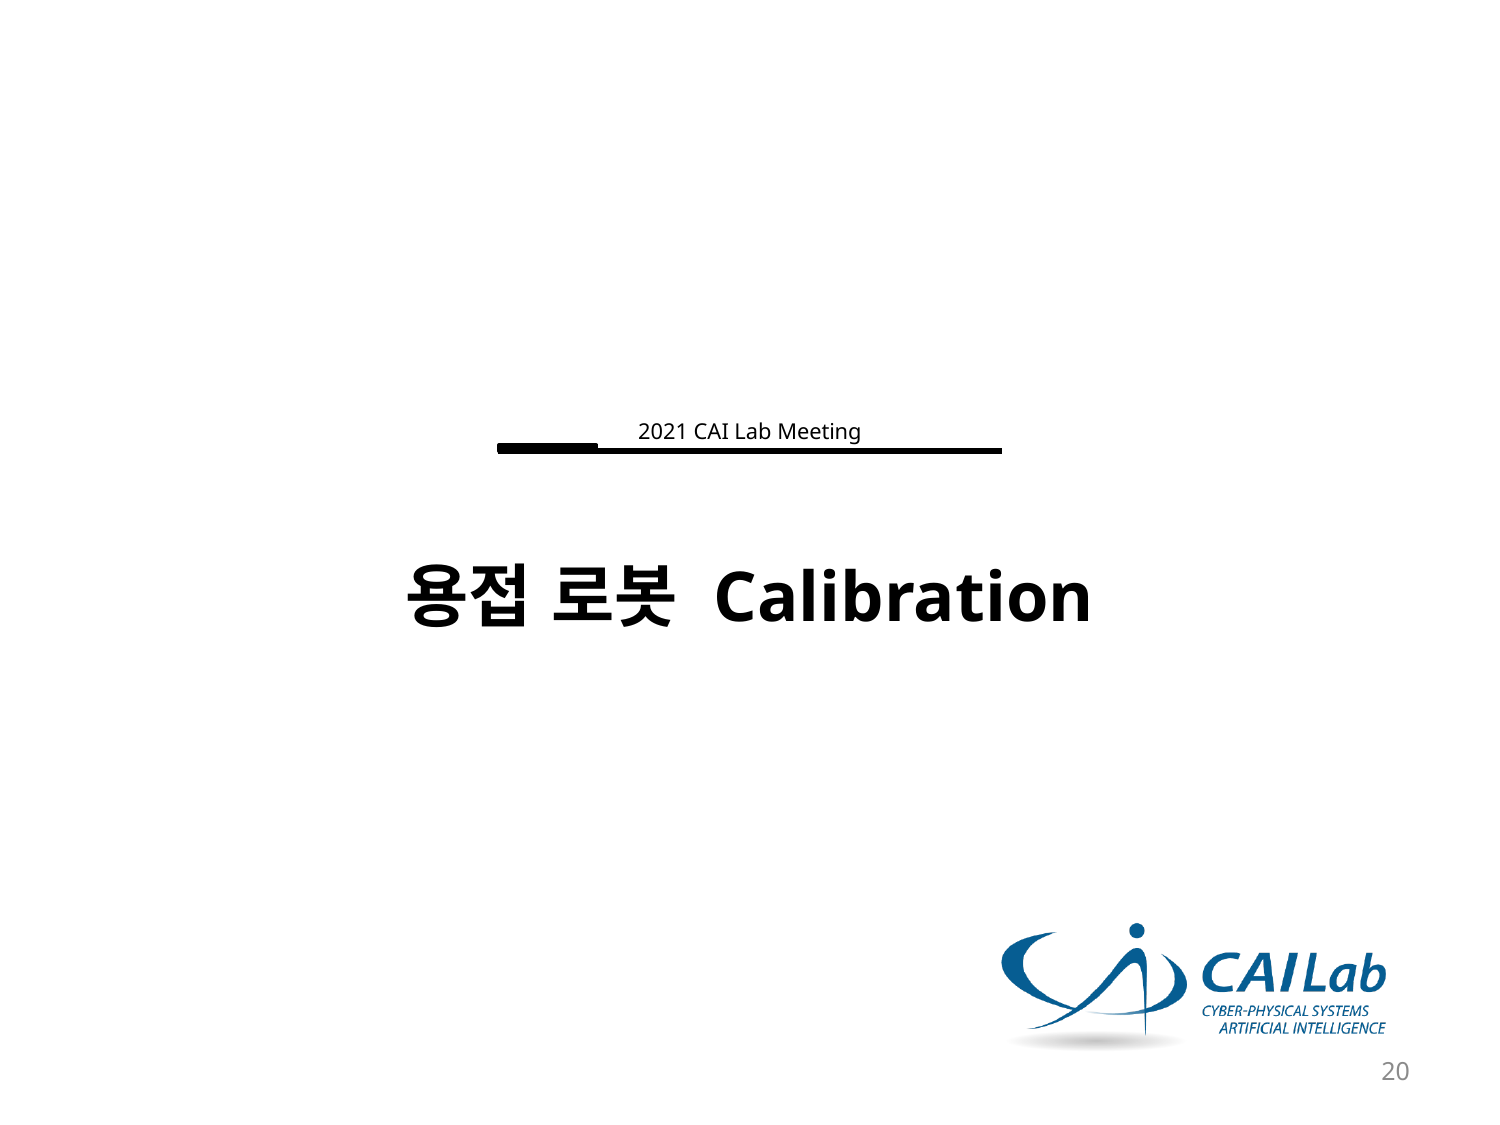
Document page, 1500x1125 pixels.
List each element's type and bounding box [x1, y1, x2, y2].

text_box [194, 409, 1306, 639]
picture [941, 863, 1457, 1114]
